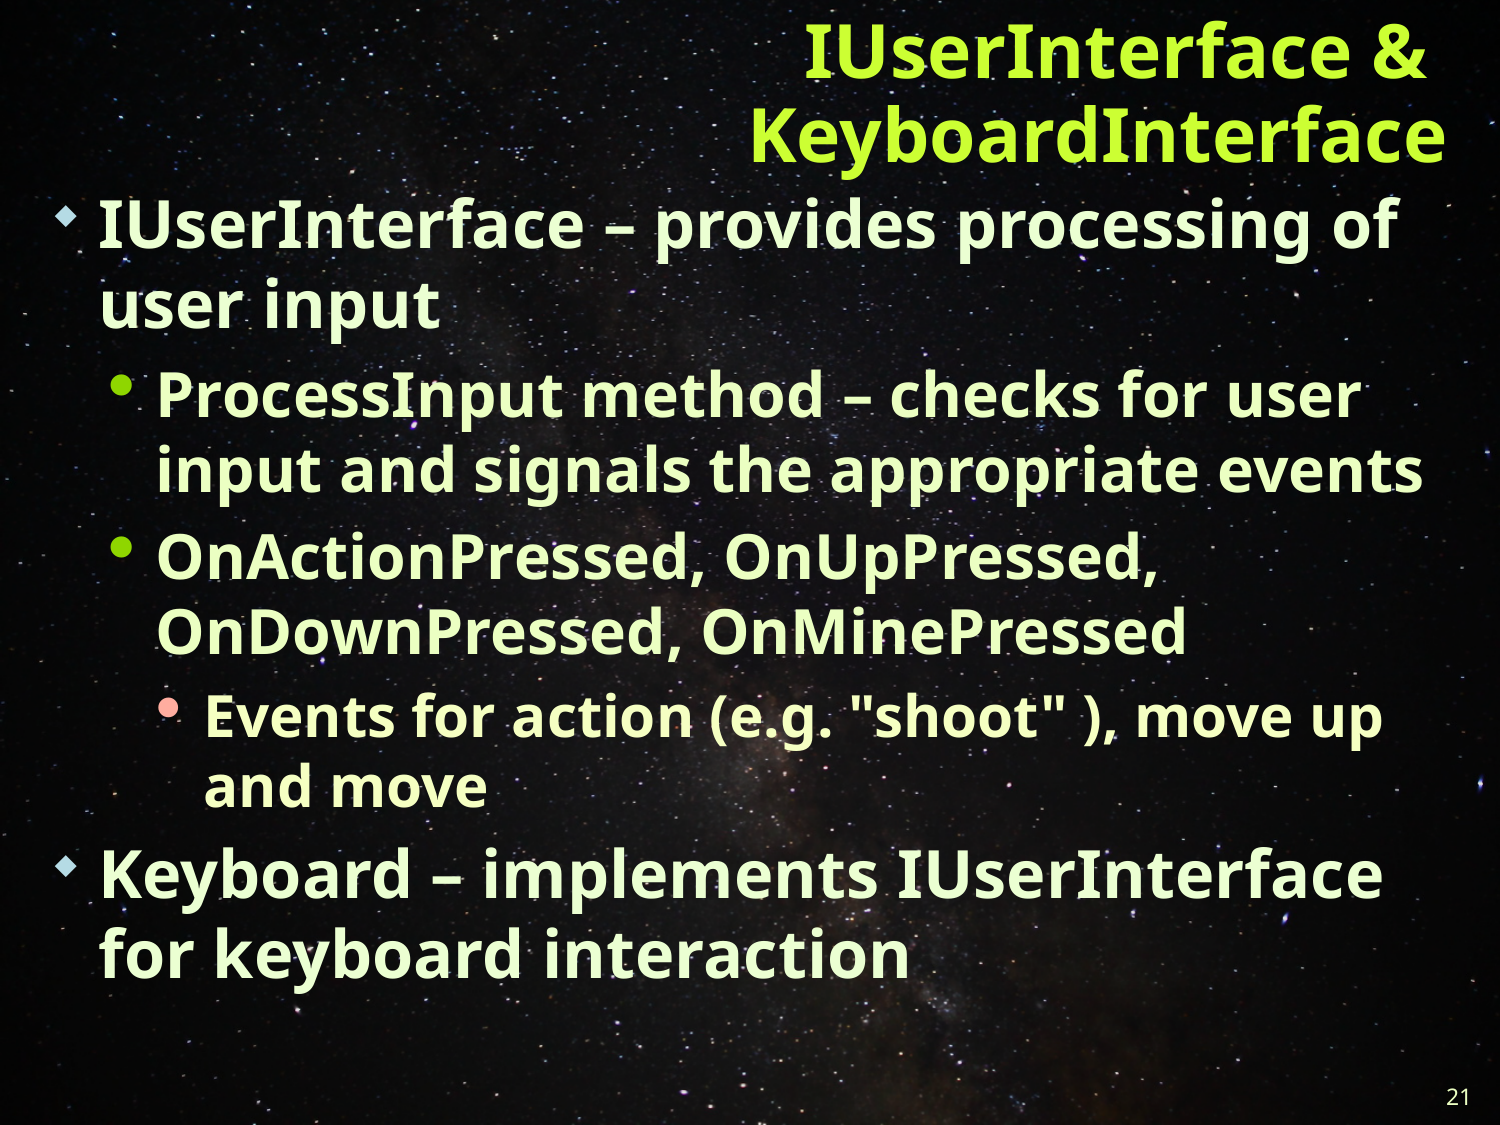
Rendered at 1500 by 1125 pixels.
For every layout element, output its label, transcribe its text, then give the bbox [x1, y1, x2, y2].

list IUserInterface – provides processing of user input ProcessInput method – checks for user input and signals the appropriate events OnActionPressed, OnUpPressed, OnDownPressed, OnMinePressed Events for action (e.g. "shoot" ), move up and move Keyboard – implements IUserInterface for keyboard interaction [37, 174, 1463, 1113]
picture [0, 0, 1500, 1125]
title IUserInterface & KeyboardInterface [200, 24, 1463, 163]
text_box 21 [1412, 1074, 1488, 1113]
